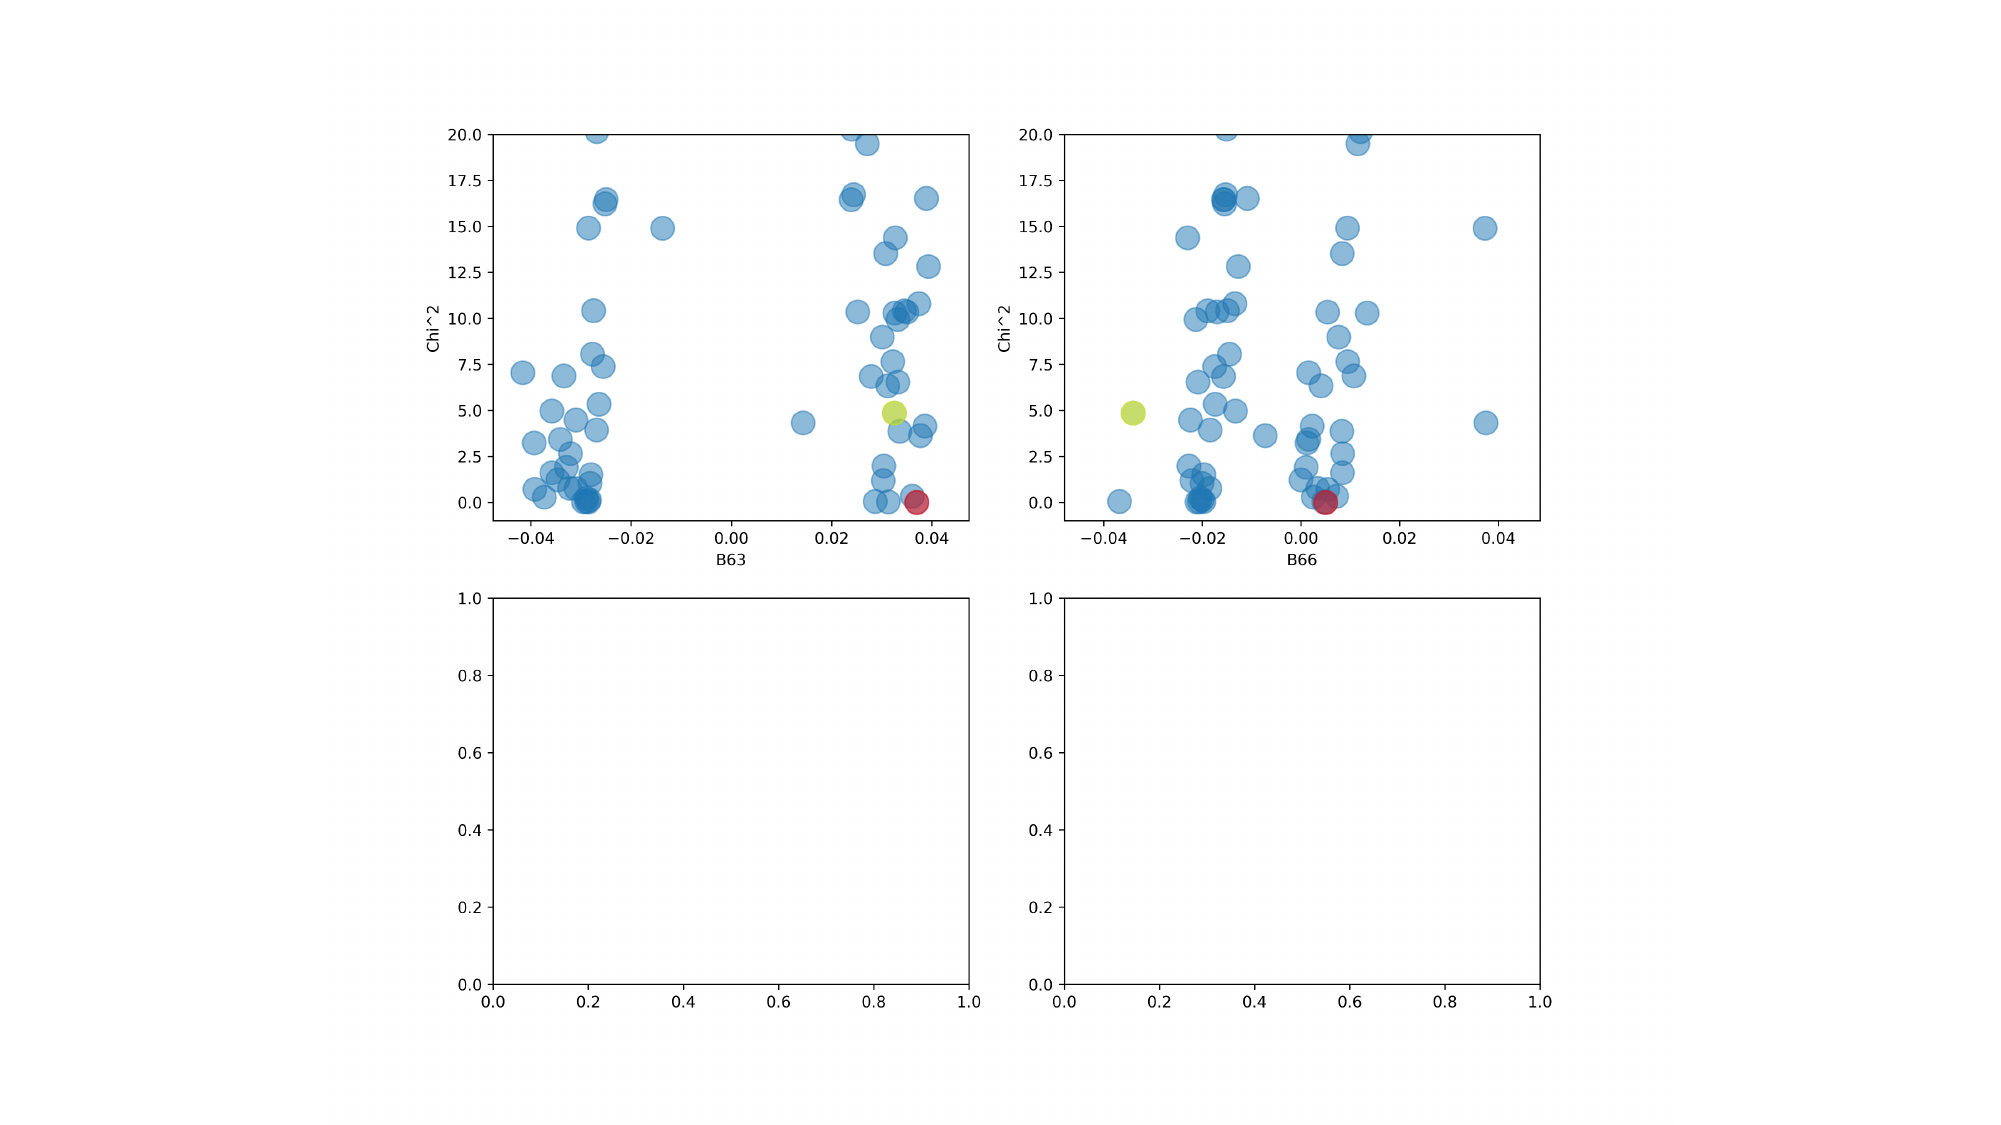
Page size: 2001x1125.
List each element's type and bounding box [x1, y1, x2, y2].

picture [324, 0, 1675, 1125]
